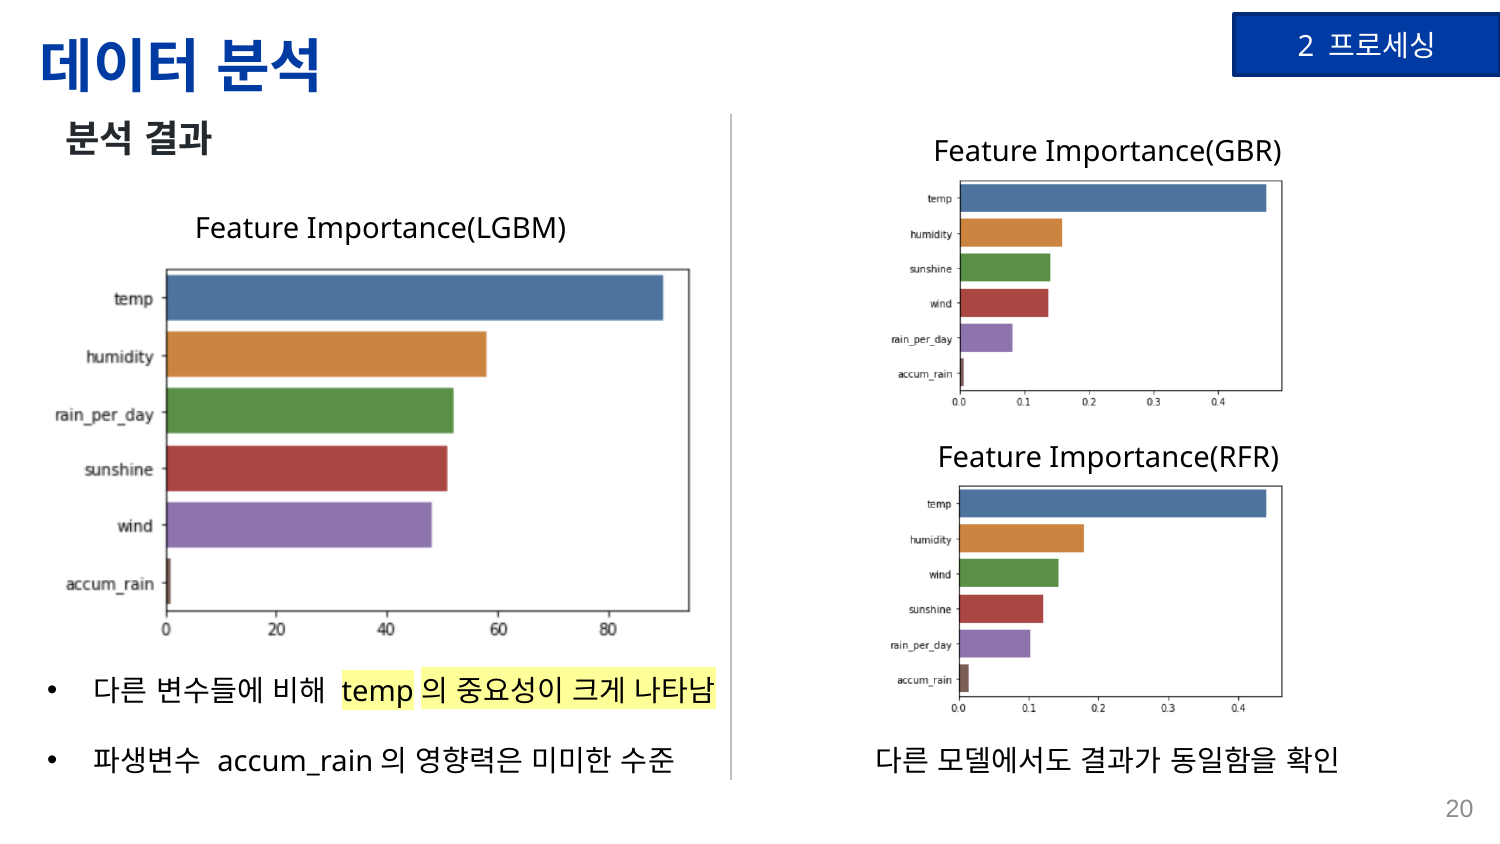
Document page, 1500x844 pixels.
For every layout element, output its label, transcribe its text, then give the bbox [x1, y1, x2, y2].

text_box 다른 모델에서도 결과가 동일함을 확인 [860, 735, 1356, 785]
slide_number 20 [1151, 784, 1489, 830]
text_box Feature Importance(GBR) [918, 125, 1298, 175]
text_box 다른 변수들에 비해 temp의 중요성이 크게 나타남 파생변수 accum_rain의 영향력은 미미한 수준 [32, 664, 730, 785]
text_box 2 프로세싱 [1232, 12, 1500, 77]
picture [884, 477, 1291, 726]
picture [50, 252, 699, 658]
text_box Feature Importance(LGBM) [179, 201, 582, 250]
text_box 분석 결과 [50, 108, 1364, 168]
title 데이터 분석 [24, 14, 1291, 109]
picture [884, 171, 1291, 417]
text_box Feature Importance(RFR) [922, 431, 1295, 482]
